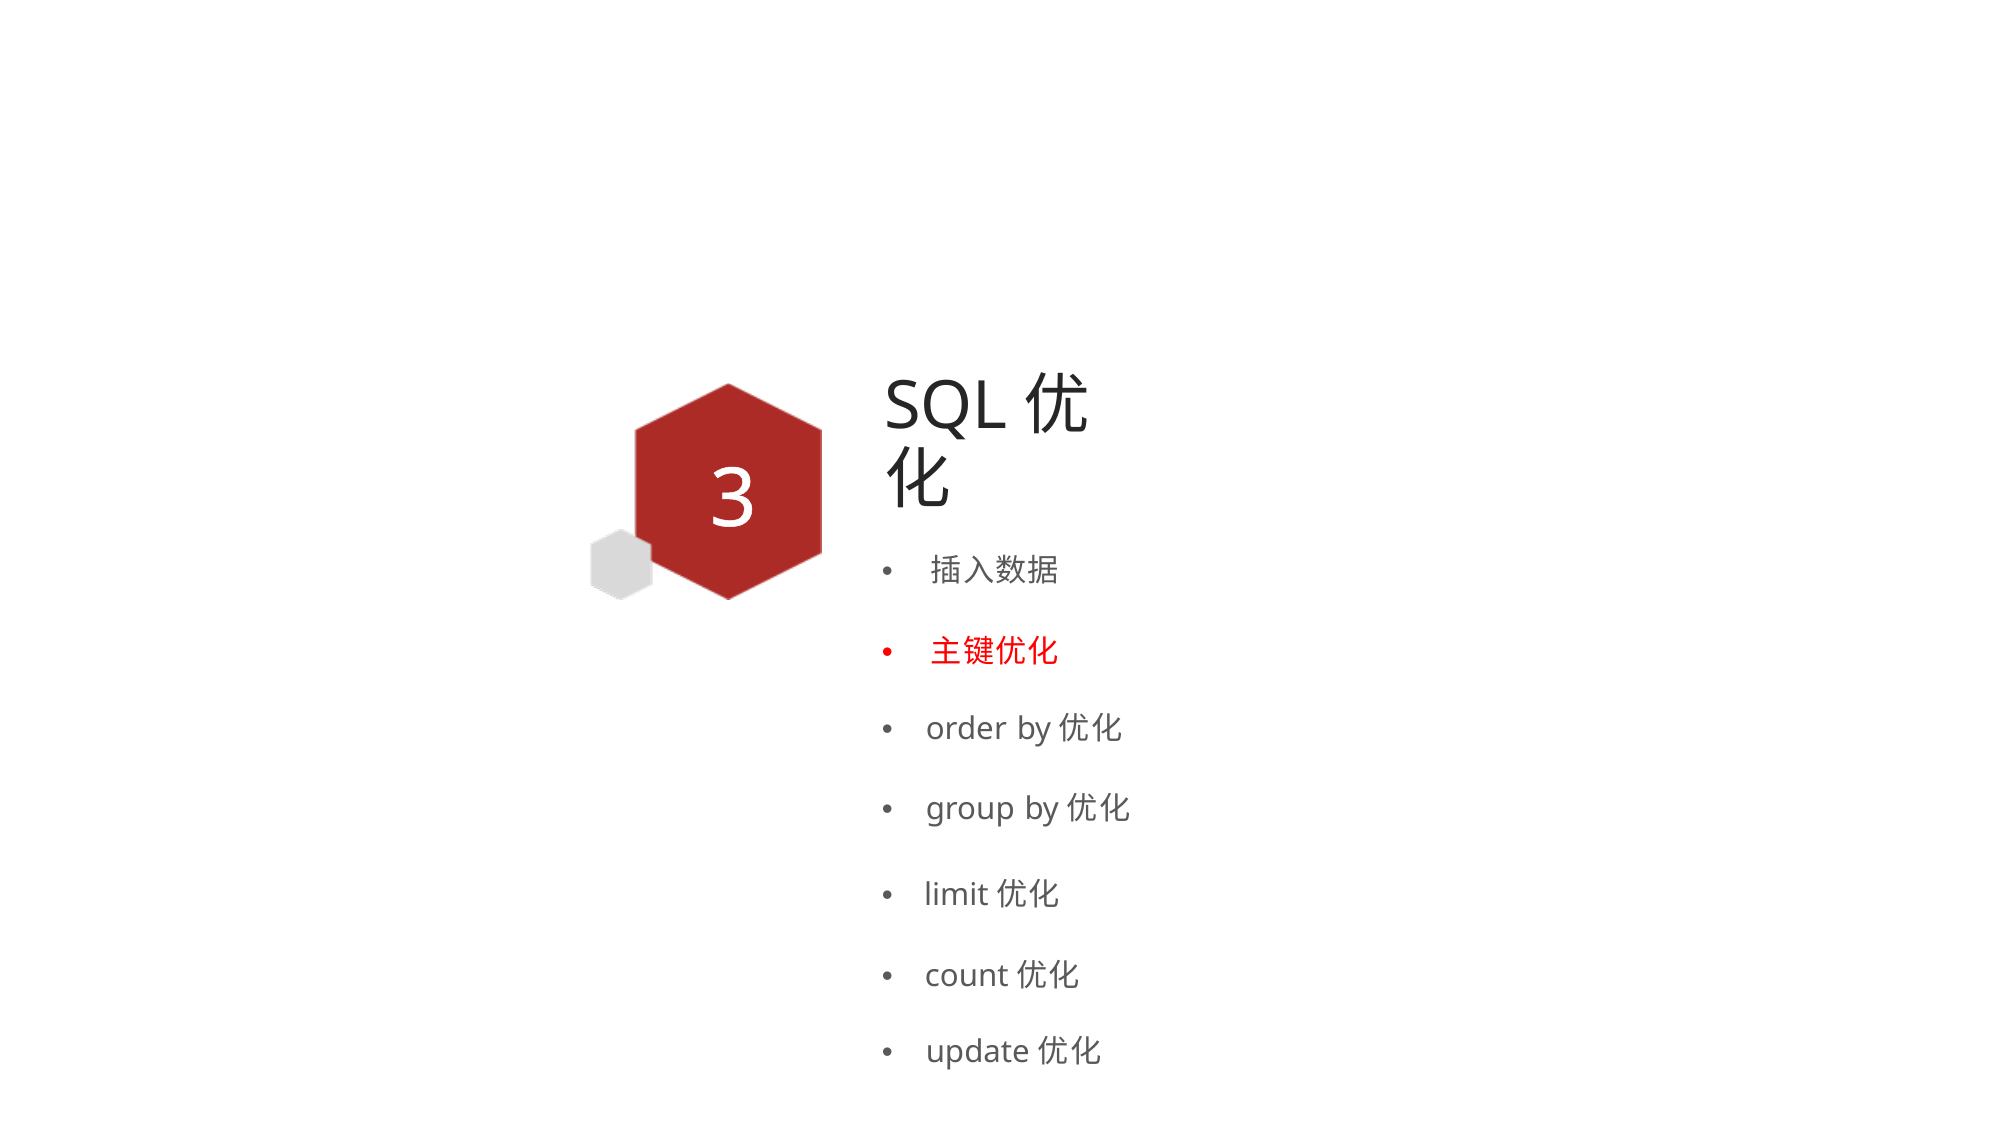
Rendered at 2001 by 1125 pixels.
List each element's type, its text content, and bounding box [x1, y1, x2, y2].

text_box SQL优化 • 插入数据 • 主键优化 • order by优化 • group by优化 • limit优化 • count优化 • update优化 [879, 367, 1144, 998]
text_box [589, 383, 822, 600]
